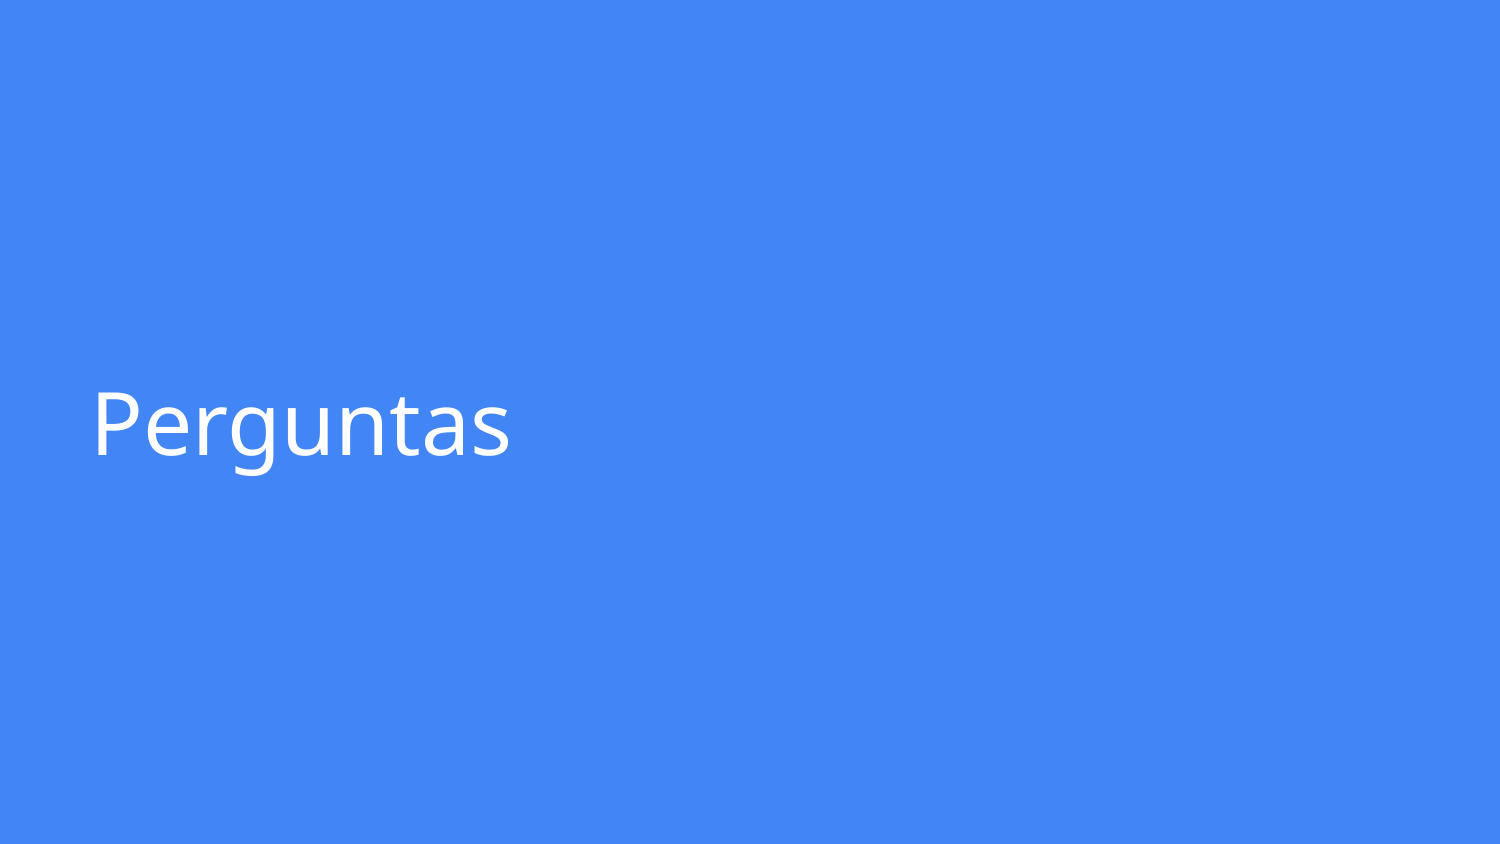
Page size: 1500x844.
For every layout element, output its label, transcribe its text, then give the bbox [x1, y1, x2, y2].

title Perguntas [75, 338, 1425, 505]
